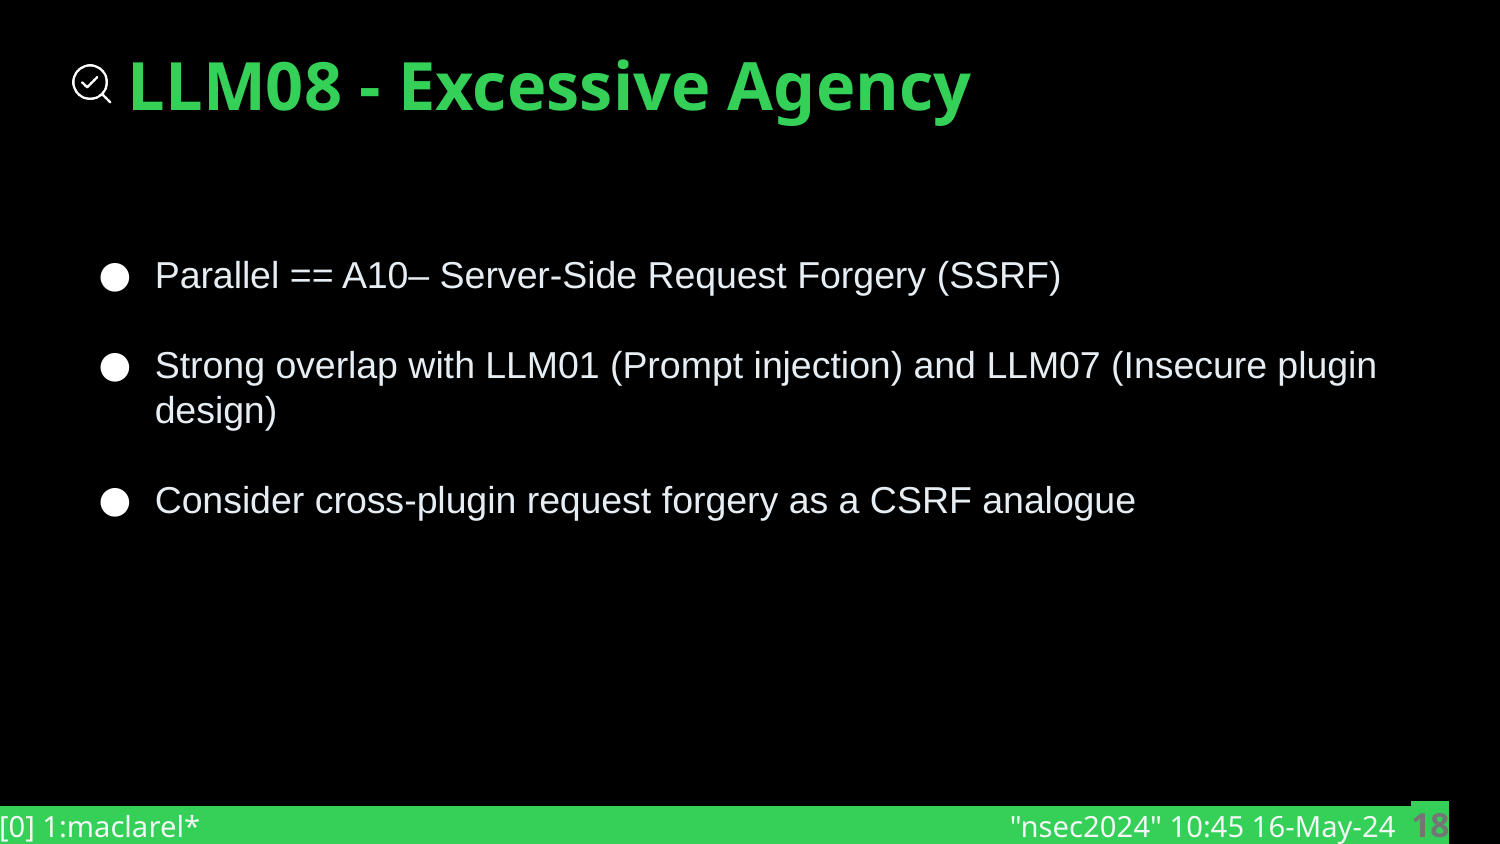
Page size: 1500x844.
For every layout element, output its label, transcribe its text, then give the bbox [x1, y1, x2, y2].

picture [71, 63, 113, 105]
text_box LLM08 - Excessive Agency [112, 28, 1465, 139]
text_box [0] 1:maclarel* "nsec2024" 10:45 16-May-24 18 [0, 788, 1500, 844]
text_box Parallel == A10– Server-Side Request Forgery (SSRF) Strong overlap with LLM01 (Prompt injection) and LLM07 (Insecure plugin design) Consider cross-plugin request forgery as a CSRF analogue [64, 235, 1435, 536]
